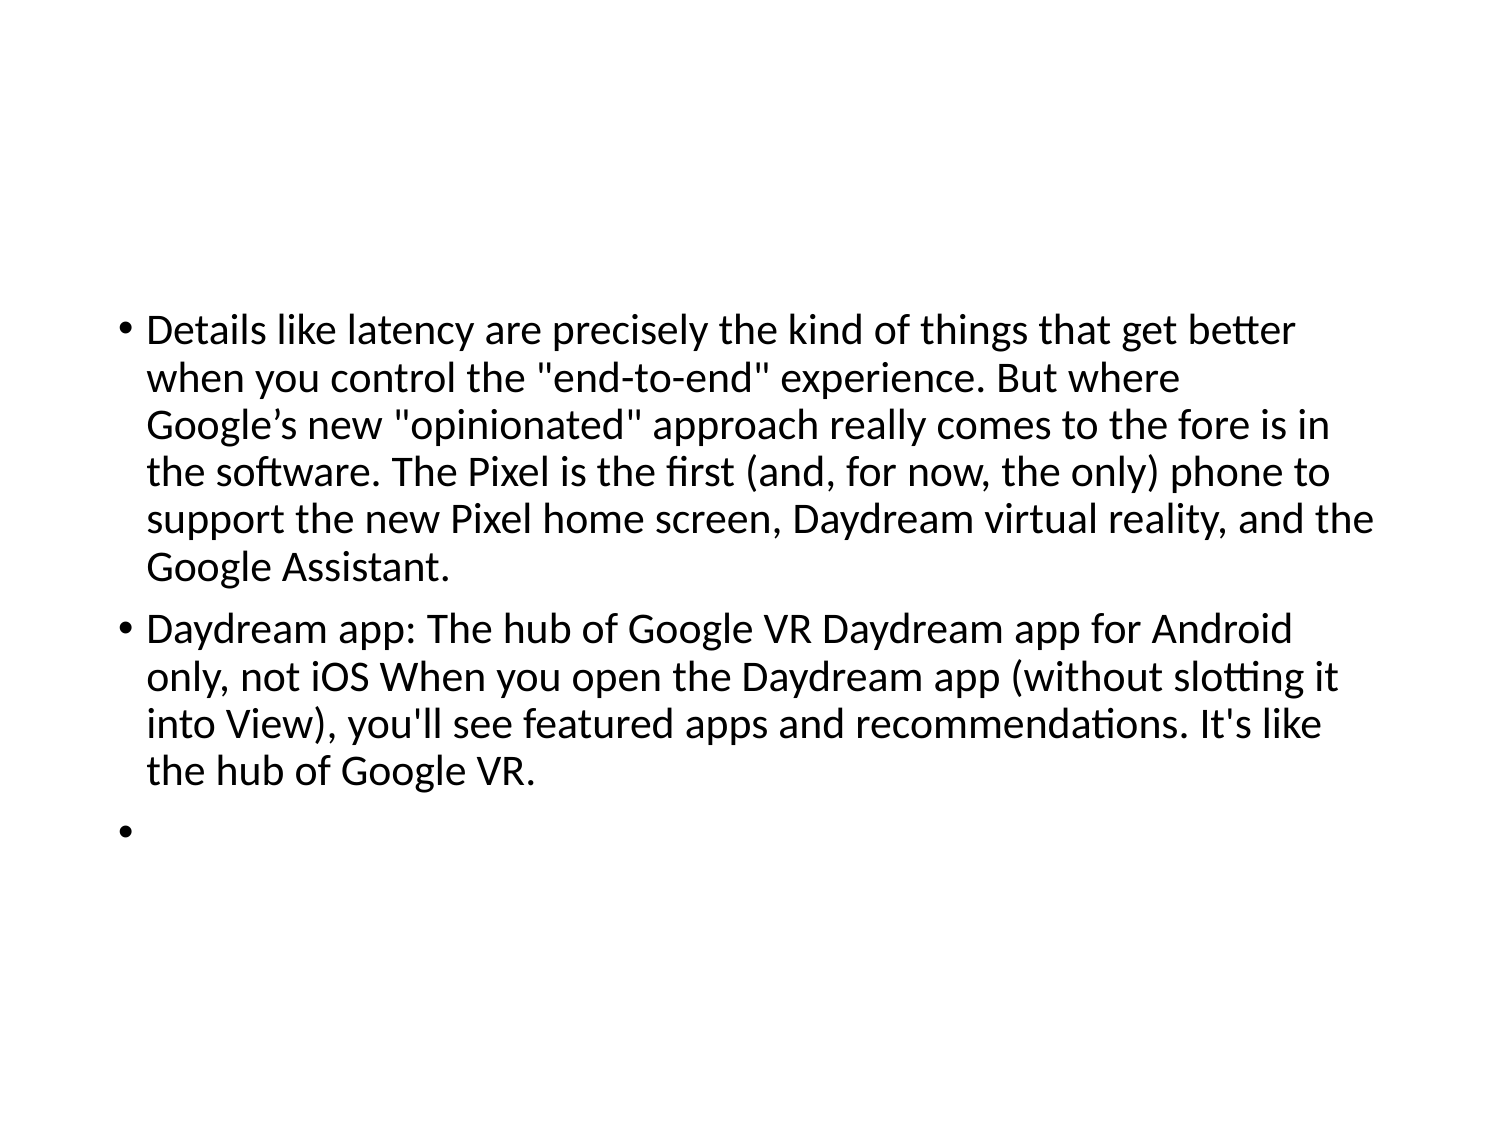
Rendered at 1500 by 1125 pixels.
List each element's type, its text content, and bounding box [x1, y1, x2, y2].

list Details like latency are precisely the kind of things that get better when you control the "end-to-end" experience. But where Google’s new "opinionated" approach really comes to the fore is in the software. The Pixel is the first (and, for now, the only) phone to support the new Pixel home screen, Daydream virtual reality, and the Google Assistant. Daydream app: The hub of Google VR Daydream app for Android only, not iOS When you open the Daydream app (without slotting it into View), you'll see featured apps and recommendations. It's like the hub of Google VR. [103, 299, 1397, 1014]
